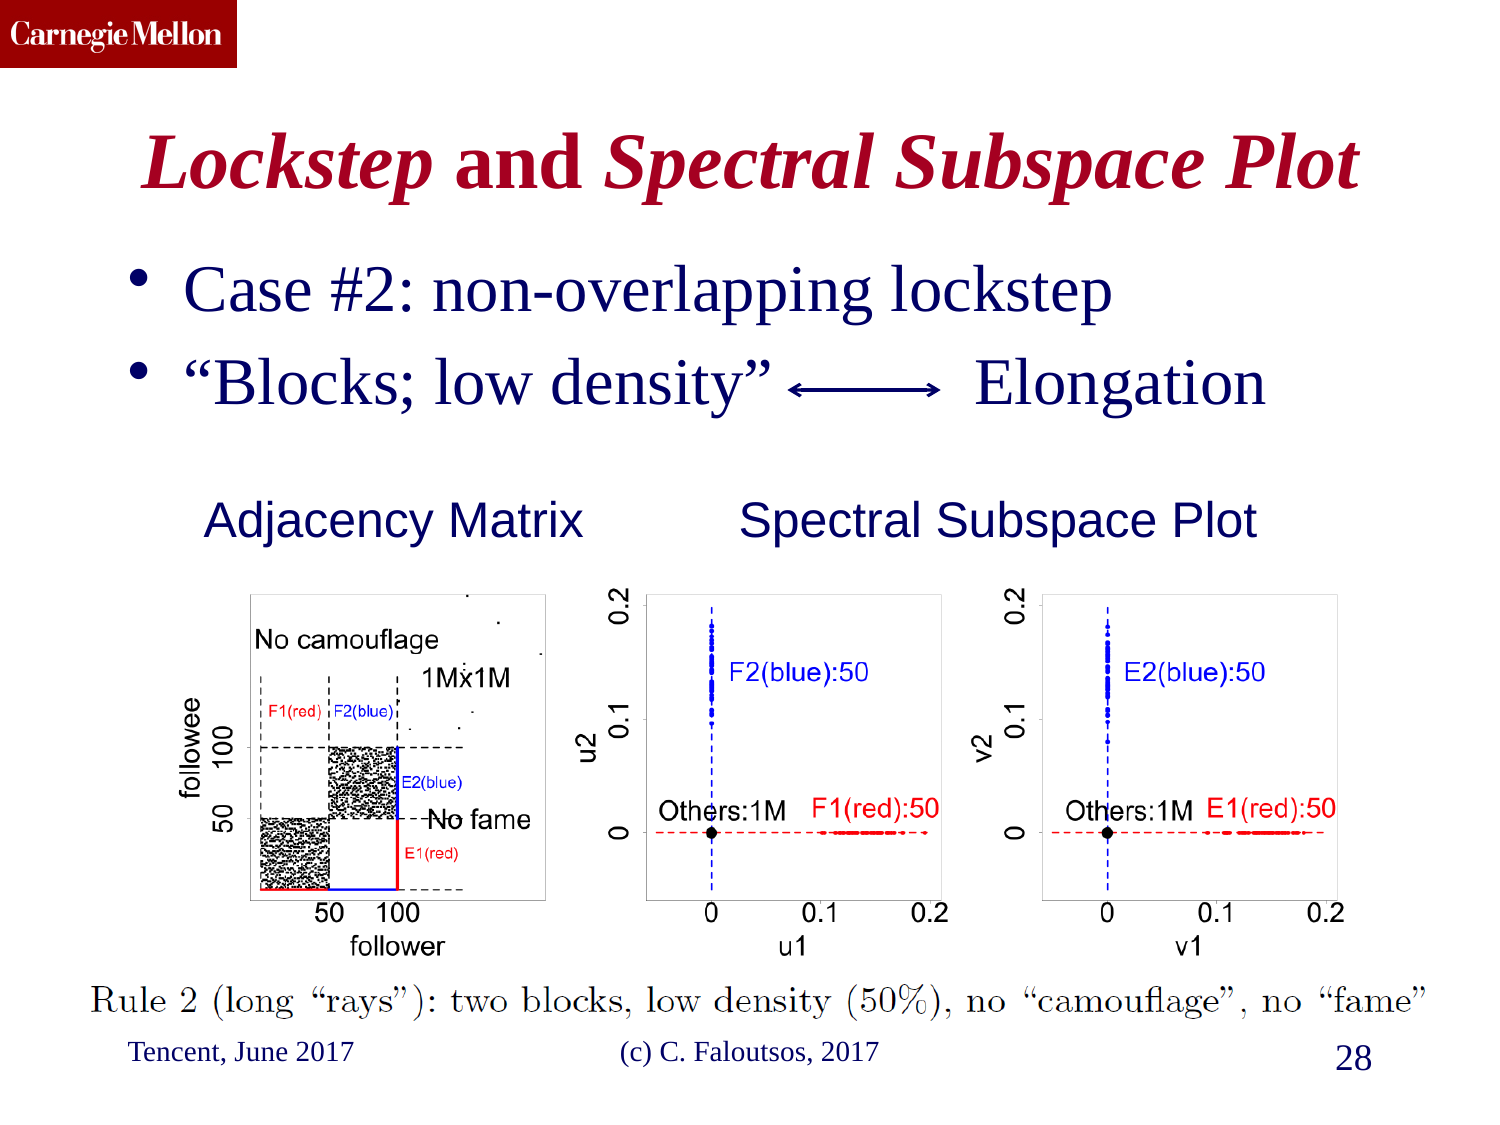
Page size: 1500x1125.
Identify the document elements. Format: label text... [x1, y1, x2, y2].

list Case #2: non-overlapping lockstep “Blocks; low density” Elongation [112, 237, 1388, 584]
picture [74, 585, 1430, 1026]
picture [0, 0, 237, 68]
title Lockstep and Spectral Subspace Plot [112, 99, 1388, 213]
text_box Adjacency Matrix [188, 480, 599, 555]
text_box Spectral Subspace Plot [656, 480, 1340, 555]
footer (c) C. Faloutsos, 2017 [512, 1035, 988, 1101]
slide_number 28 [1074, 1035, 1388, 1101]
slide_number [112, 1035, 426, 1101]
